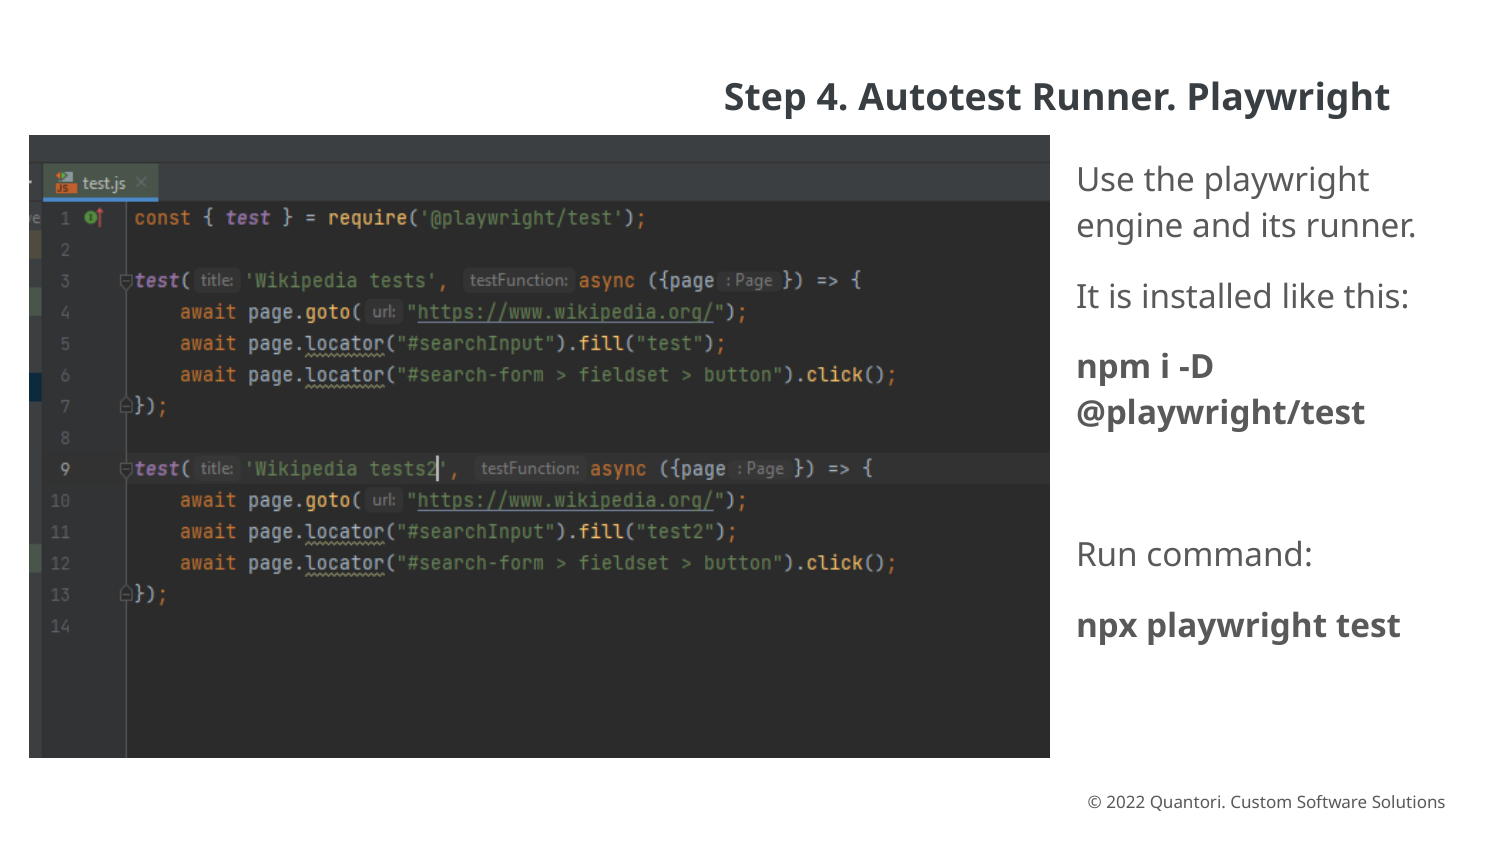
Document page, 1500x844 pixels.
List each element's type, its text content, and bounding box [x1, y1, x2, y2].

text_box Step 4. Autotest Runner. Playwright [40, 57, 1426, 136]
picture [28, 135, 1050, 758]
title Use the playwright engine and its runner. It is installed like this: npm i -D @playwright/test Run command: npx playwright test [1060, 137, 1462, 707]
title © 2022 Quantori. Custom Software Solutions [829, 776, 1462, 822]
